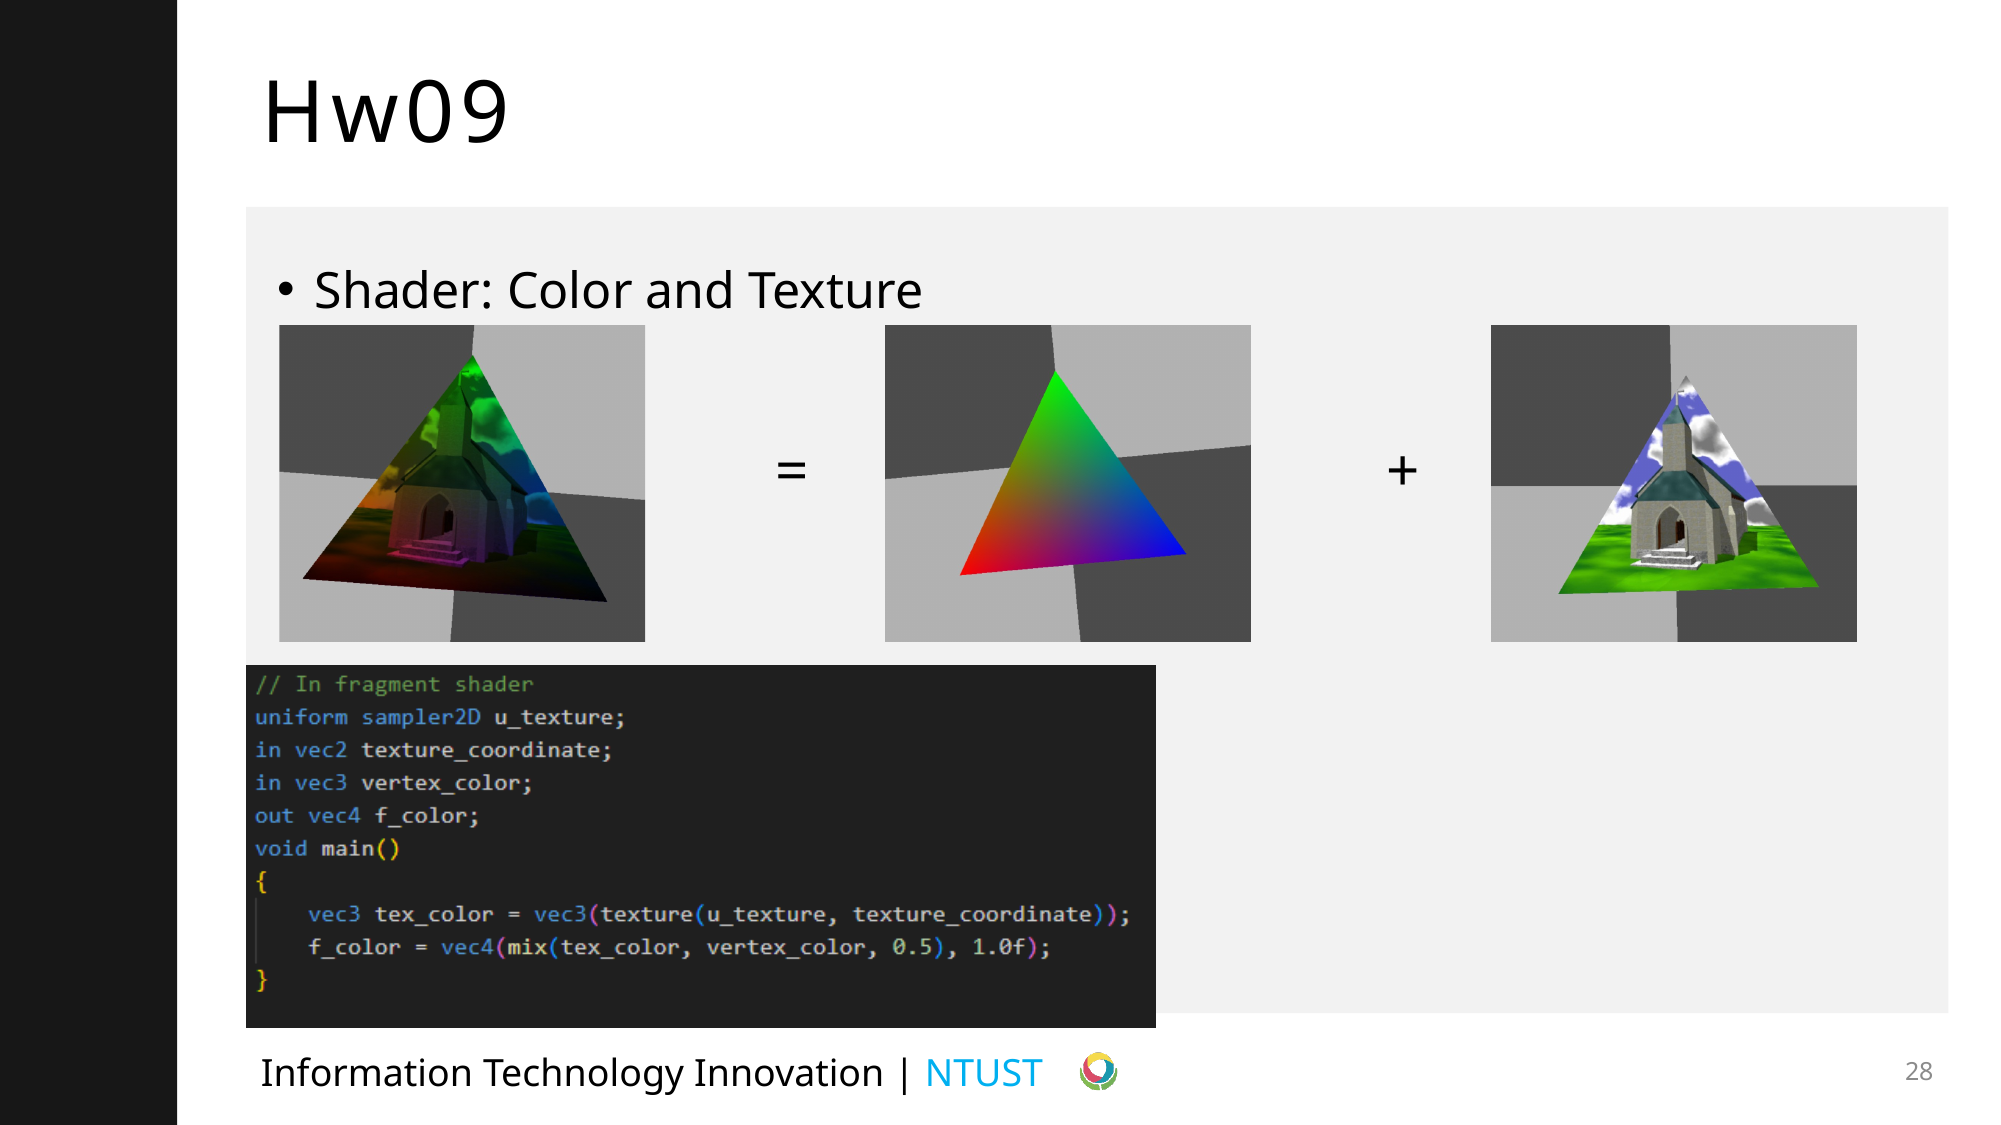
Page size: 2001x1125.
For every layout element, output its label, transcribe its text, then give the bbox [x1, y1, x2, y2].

picture [885, 325, 1251, 642]
list Shader: Color and Texture [262, 220, 1932, 999]
picture [245, 665, 1156, 1028]
picture [1491, 325, 1857, 642]
picture [1067, 1041, 1127, 1103]
picture [279, 325, 646, 642]
title Hw09 [246, 59, 1949, 169]
text_box = [760, 425, 819, 511]
text_box + [1371, 425, 1422, 511]
